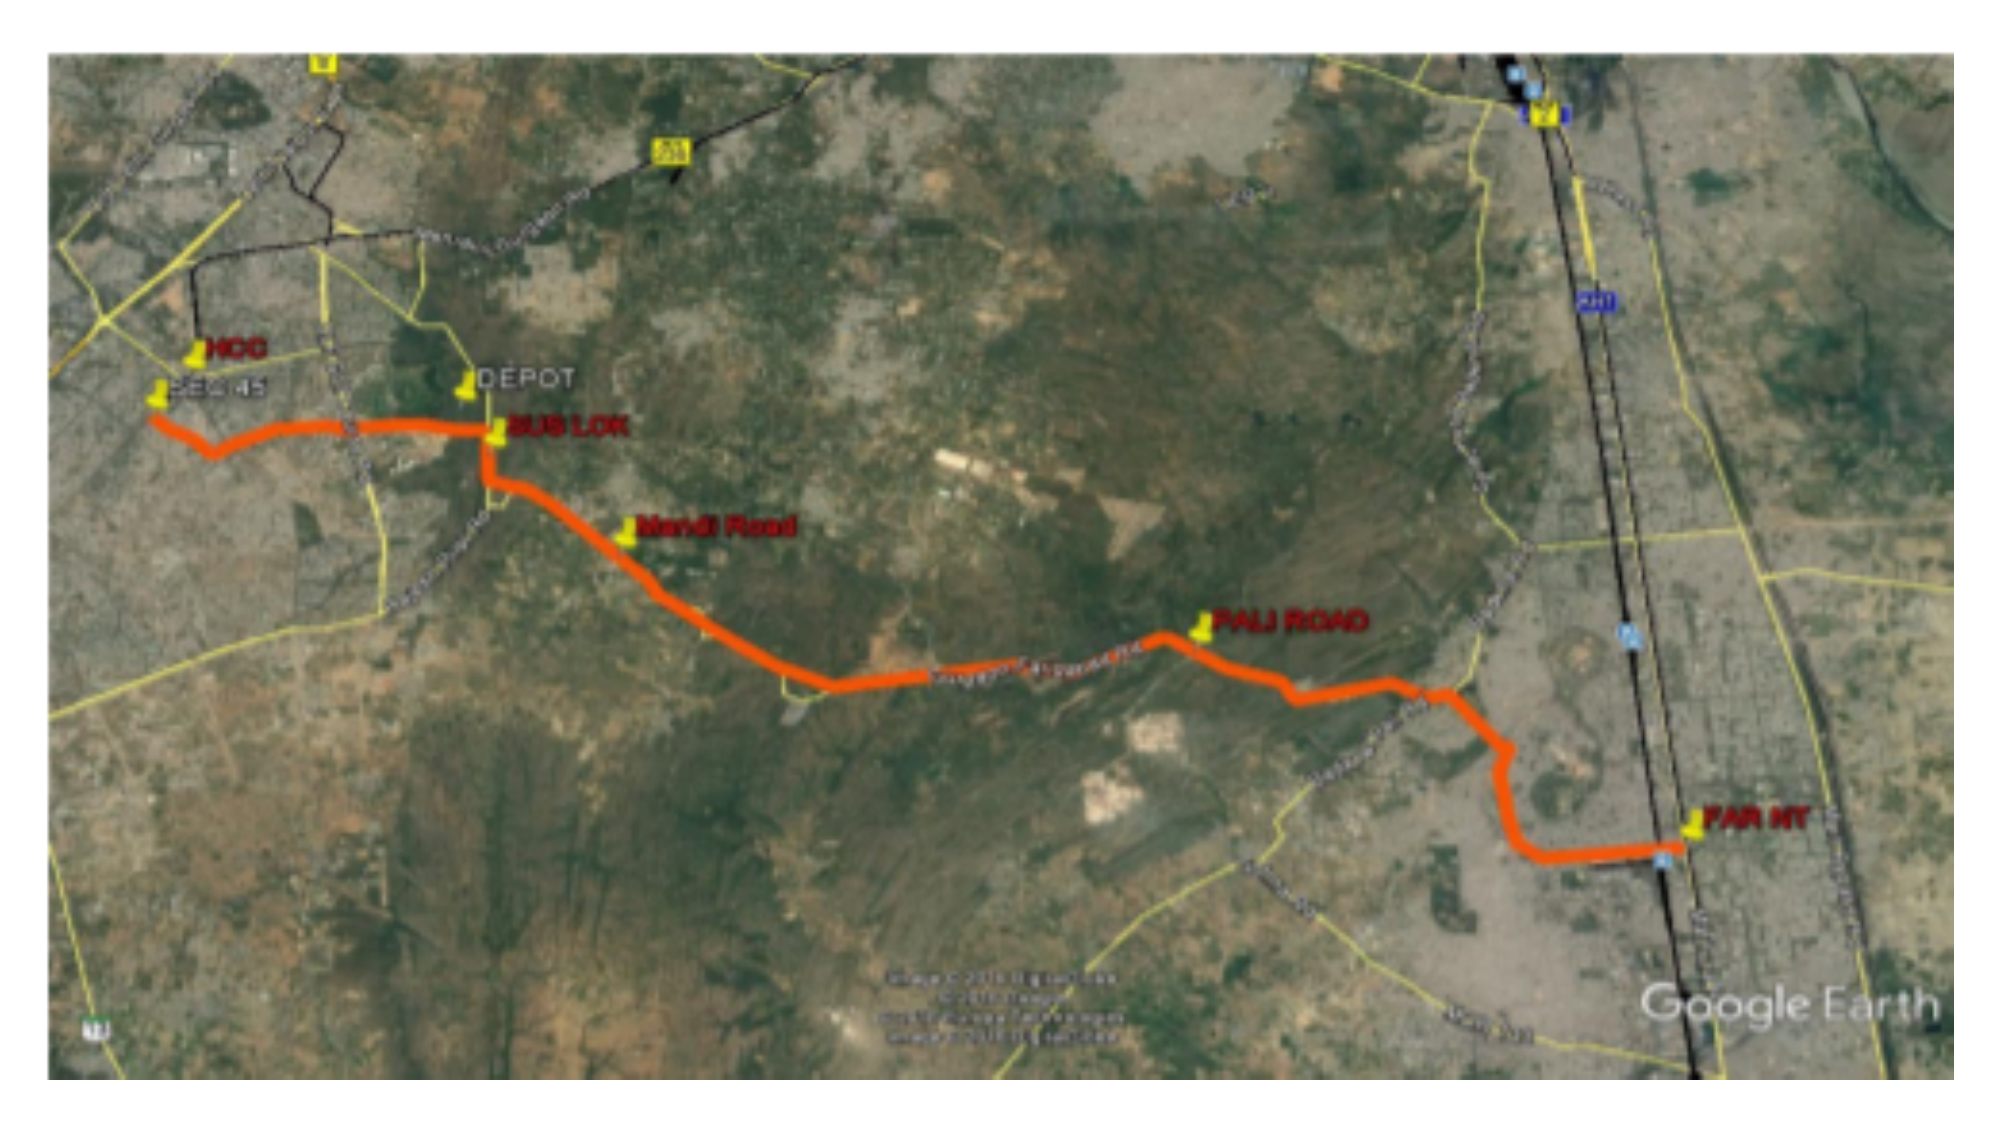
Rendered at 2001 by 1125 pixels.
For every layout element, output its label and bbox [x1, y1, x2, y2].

picture [42, 47, 1954, 1080]
